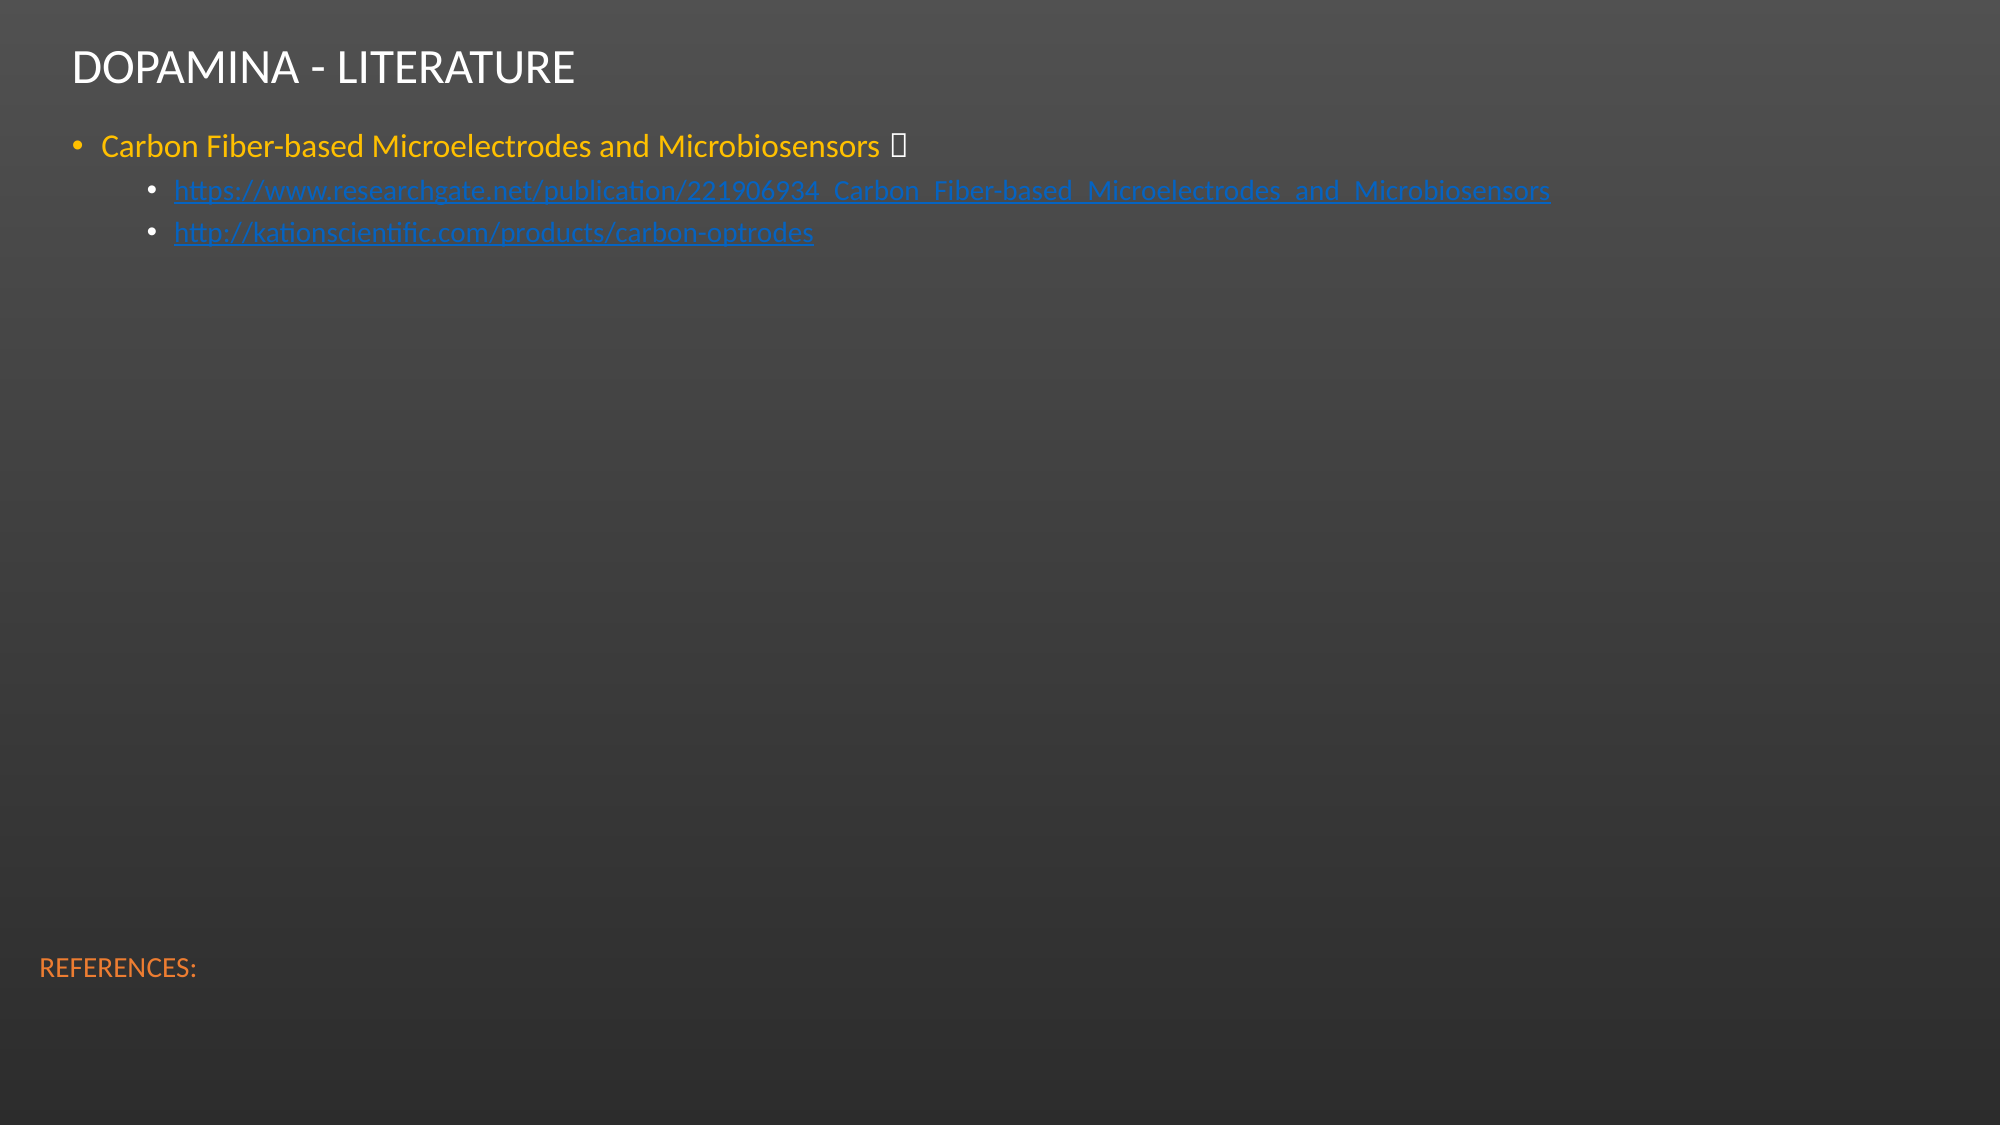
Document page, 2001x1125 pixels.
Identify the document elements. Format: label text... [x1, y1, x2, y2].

title Dopamina - Literature [56, 33, 1937, 103]
list Carbon Fiber-based Microelectrodes and Microbiosensors  https://www.researchgate.net/publication/221906934_Carbon_Fiber-based_Microelectrodes_and_Microbiosensors http://kationscientific.com/products/carbon-optrodes [56, 121, 1937, 939]
